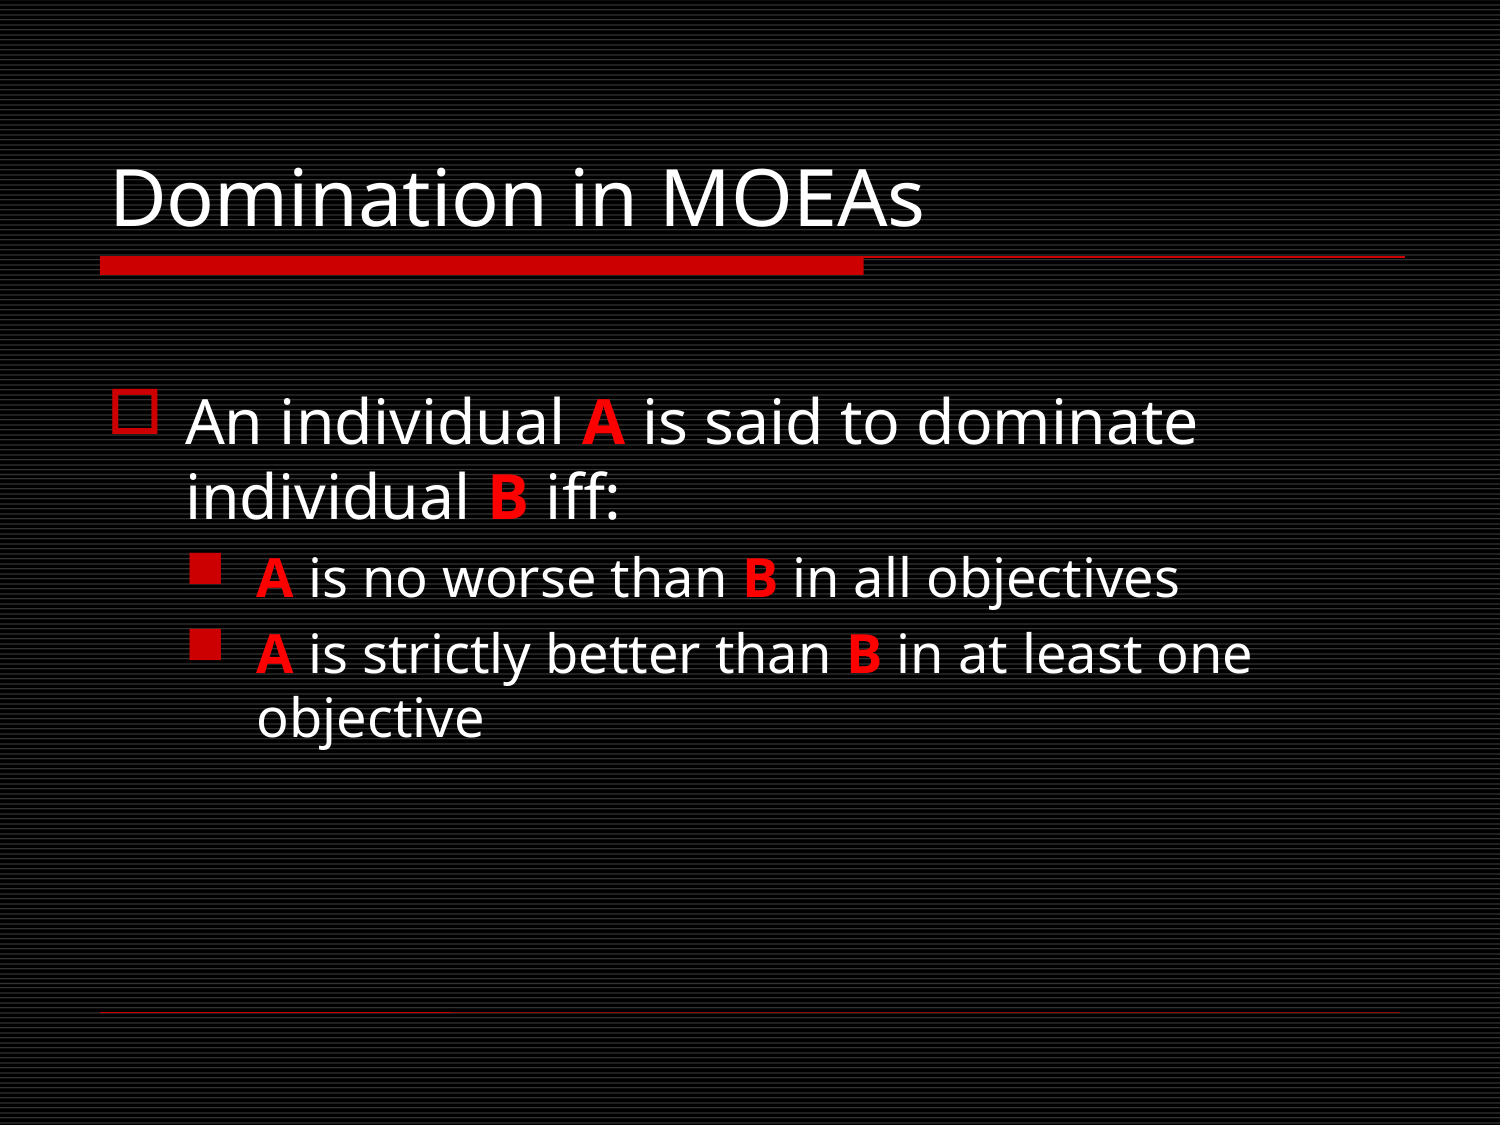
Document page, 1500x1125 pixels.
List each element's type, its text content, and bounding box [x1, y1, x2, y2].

picture [0, 0, 1500, 1125]
title Domination in MOEAs [94, 50, 1407, 250]
list An individual A is said to dominate individual B iff: A is no worse than B in all objectives A is strictly better than B in at least one objective [92, 287, 1406, 988]
